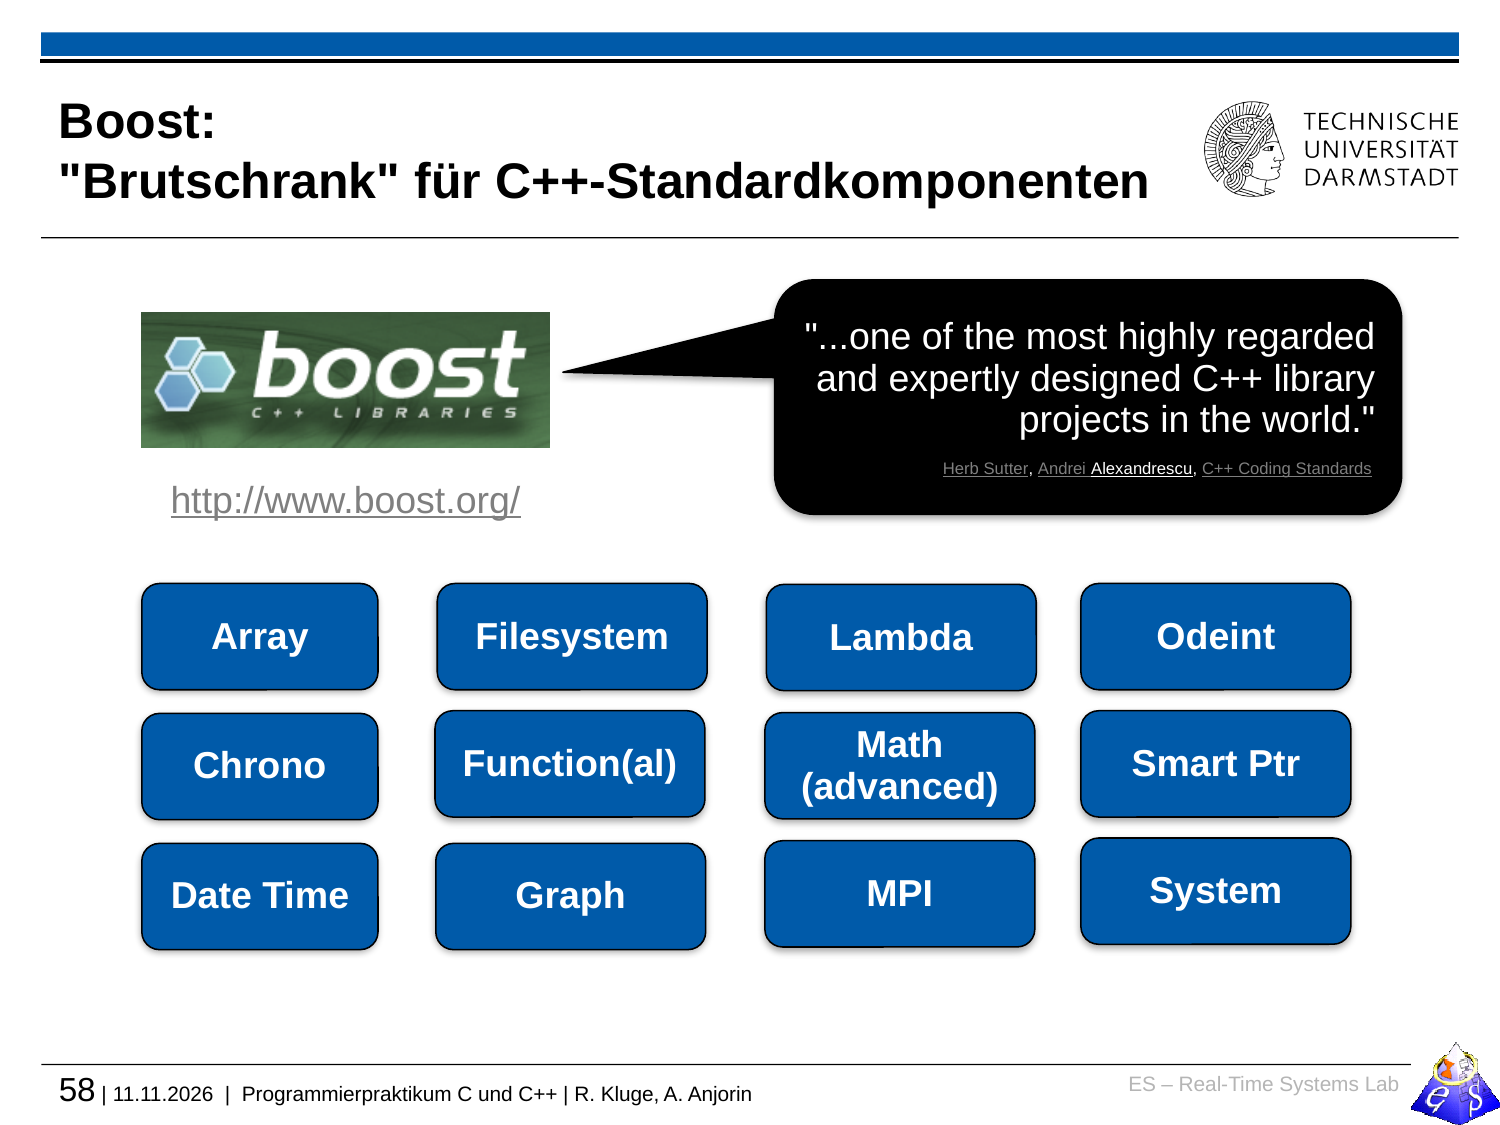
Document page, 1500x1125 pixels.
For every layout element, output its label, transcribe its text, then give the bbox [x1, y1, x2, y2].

text_box "...one of the most highly regarded and expertly designed C++ library projects in the world." Herb Sutter, Andrei Alexandrescu, C++ Coding Standards [562, 279, 1403, 516]
text_box Array [141, 582, 379, 691]
picture [1187, 84, 1483, 214]
text_box Function(al) [434, 709, 706, 818]
text_box Odeint [1080, 582, 1352, 691]
text_box Graph [435, 842, 707, 951]
text_box Filesystem [436, 582, 708, 691]
text_box MPI [764, 839, 1036, 948]
picture [1411, 1041, 1500, 1125]
text_box Smart Ptr [1080, 709, 1352, 818]
title Boost: "Brutschrank" für C++-Standardkomponenten [58, 80, 1187, 218]
text_box Chrono [141, 712, 379, 821]
text_box http://www.boost.org/ [155, 472, 536, 530]
text_box System [1080, 837, 1352, 946]
text_box Date Time [141, 842, 379, 951]
text_box Math (advanced) [764, 711, 1036, 820]
text_box Lambda [765, 583, 1038, 692]
picture [141, 312, 550, 448]
